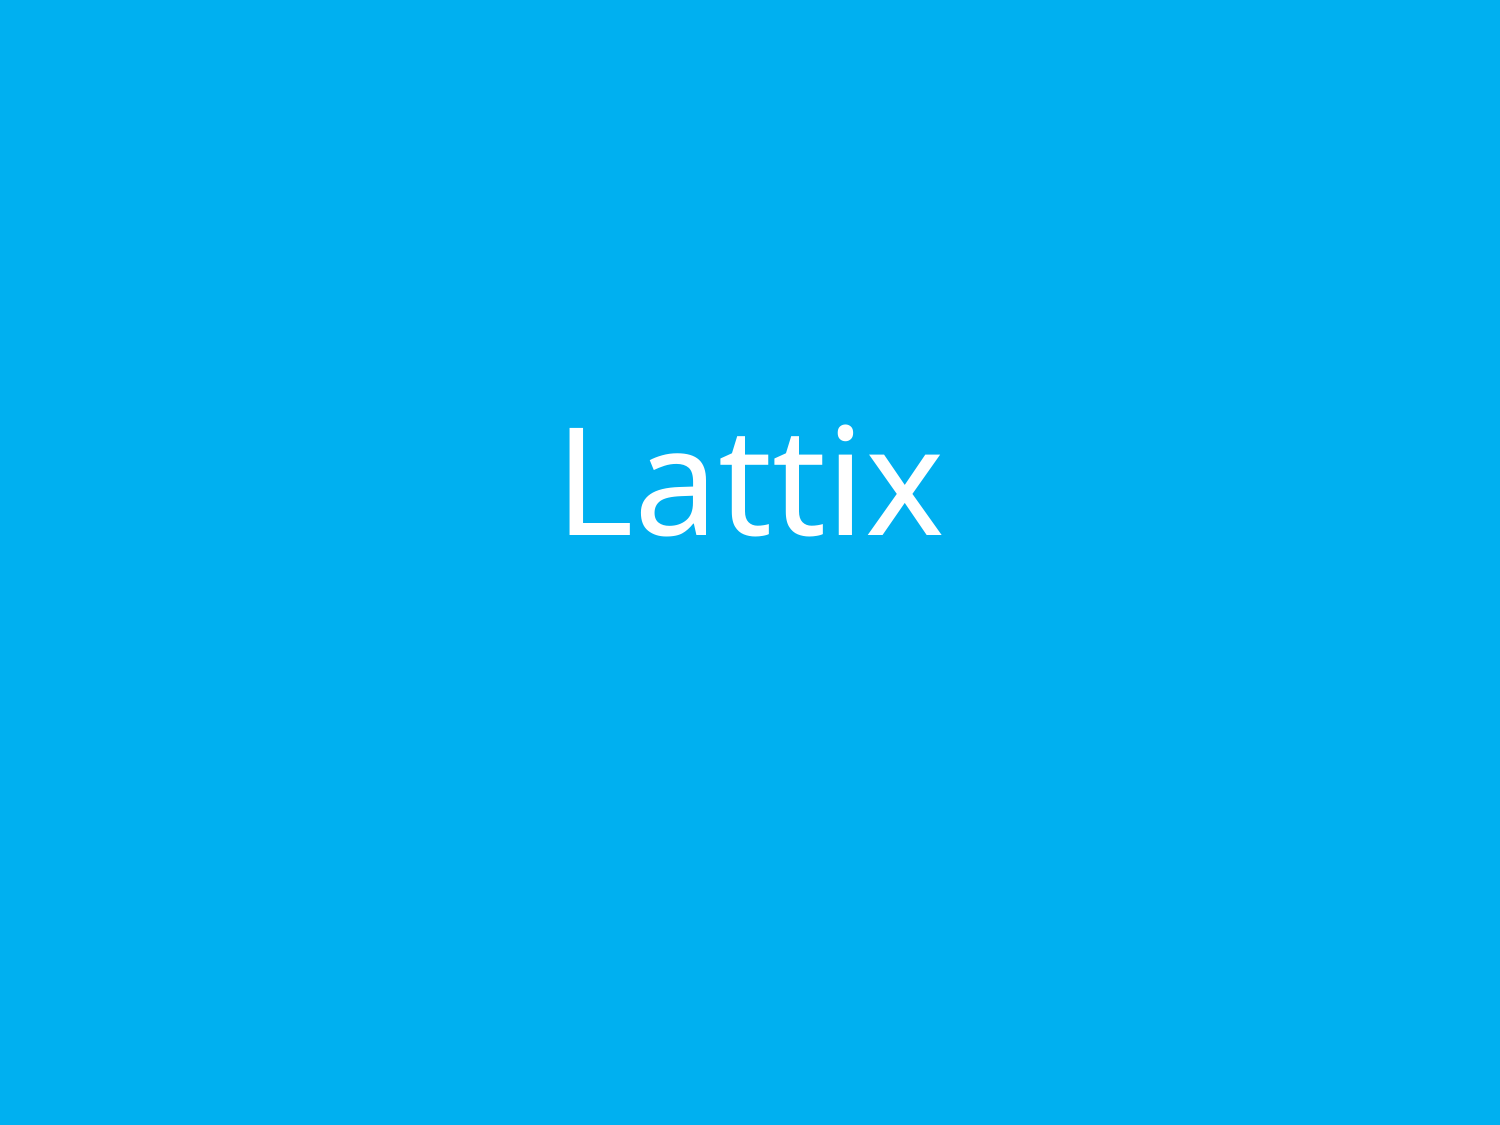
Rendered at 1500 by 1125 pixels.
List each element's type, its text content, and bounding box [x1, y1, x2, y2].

title Lattix [112, 184, 1388, 576]
